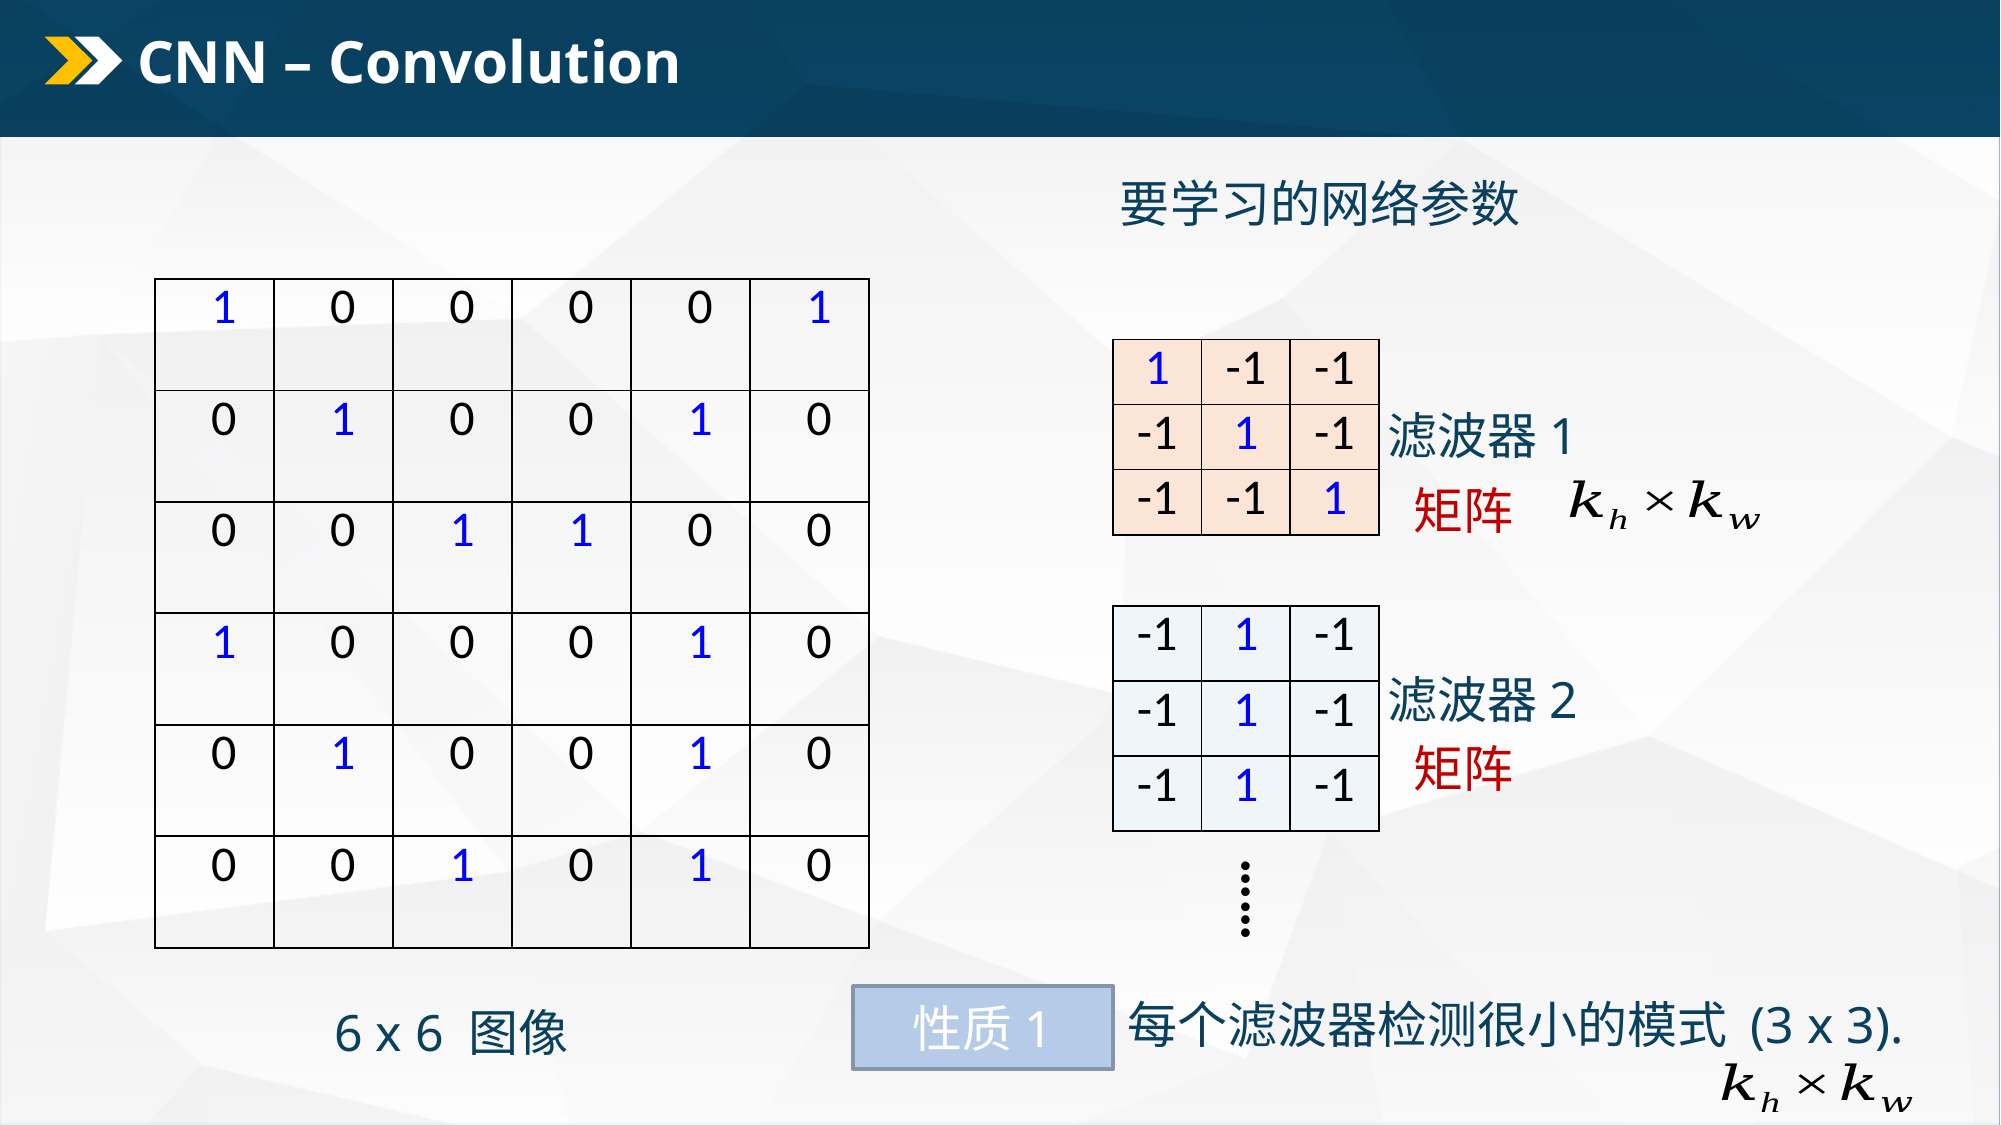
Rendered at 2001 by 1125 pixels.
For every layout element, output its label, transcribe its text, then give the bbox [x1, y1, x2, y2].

table_cell 0 [513, 614, 630, 724]
table_header 0 [394, 280, 511, 390]
table_cell 1 [156, 614, 273, 724]
table_header -1 [1291, 607, 1378, 680]
table_cell 0 [156, 837, 273, 947]
table_cell 1 [1202, 682, 1289, 755]
picture [0, 0, 2000, 1125]
table_cell 1 [275, 726, 392, 835]
table_cell 1 [632, 391, 749, 501]
table_cell -1 [1291, 682, 1378, 755]
table_cell 0 [751, 837, 868, 947]
table_cell 1 [632, 726, 749, 835]
table_cell 0 [513, 391, 630, 501]
table_header 1 [1202, 607, 1289, 680]
table_cell 0 [632, 503, 749, 612]
text_box 矩阵 [1398, 729, 1568, 805]
table_cell -1 [1114, 470, 1201, 534]
text_box 矩阵 [1398, 472, 1568, 548]
table_cell 0 [751, 614, 868, 724]
table_header -1 [1114, 607, 1201, 680]
table_cell -1 [1291, 757, 1378, 830]
table_cell 0 [156, 391, 273, 501]
table_header 0 [513, 280, 630, 390]
table_cell 0 [513, 837, 630, 947]
table_cell 1 [1202, 405, 1289, 469]
title CNN – Convolution [122, 25, 1723, 137]
table_cell 0 [275, 837, 392, 947]
text_box 6 x 6 图像 [259, 993, 644, 1069]
table_cell -1 [1114, 682, 1201, 755]
table_cell -1 [1202, 470, 1289, 534]
table_cell -1 [1114, 757, 1201, 830]
table_cell 0 [394, 614, 511, 724]
table_cell 0 [751, 391, 868, 501]
table_header 0 [632, 280, 749, 390]
table_cell 0 [394, 726, 511, 835]
table_header -1 [1291, 340, 1378, 404]
table_cell 1 [394, 837, 511, 947]
text_box 每个滤波器检测很小的模式 (3 x 3). [1115, 986, 1946, 1062]
table_header 1 [1114, 340, 1201, 404]
text_box 要学习的网络参数 [1105, 164, 1689, 240]
table_cell 0 [394, 391, 511, 501]
table_cell -1 [1291, 405, 1364, 469]
table_header -1 [1202, 340, 1289, 404]
table_cell 0 [513, 726, 630, 835]
table_cell 0 [275, 503, 392, 612]
text_box 滤波器2 [1364, 661, 1602, 737]
table_header 0 [275, 280, 392, 390]
table_cell 0 [751, 726, 868, 835]
table_cell 0 [751, 503, 868, 612]
table_cell 1 [1202, 757, 1289, 830]
table_cell 0 [156, 503, 273, 612]
text_box …… [1222, 843, 1308, 960]
table_cell 1 [1291, 470, 1378, 534]
text_box 滤波器1 [1364, 397, 1602, 472]
table_cell 1 [632, 614, 749, 724]
table_cell 1 [632, 837, 749, 947]
text_box 性质1 [851, 984, 1115, 1071]
table_header 1 [751, 280, 868, 390]
table_cell 0 [156, 726, 273, 835]
table_header 1 [156, 280, 273, 390]
table_cell 0 [275, 614, 392, 724]
table_cell 1 [275, 391, 392, 501]
table_cell -1 [1114, 405, 1201, 469]
table_cell 1 [394, 503, 511, 612]
table_cell 1 [513, 503, 630, 612]
